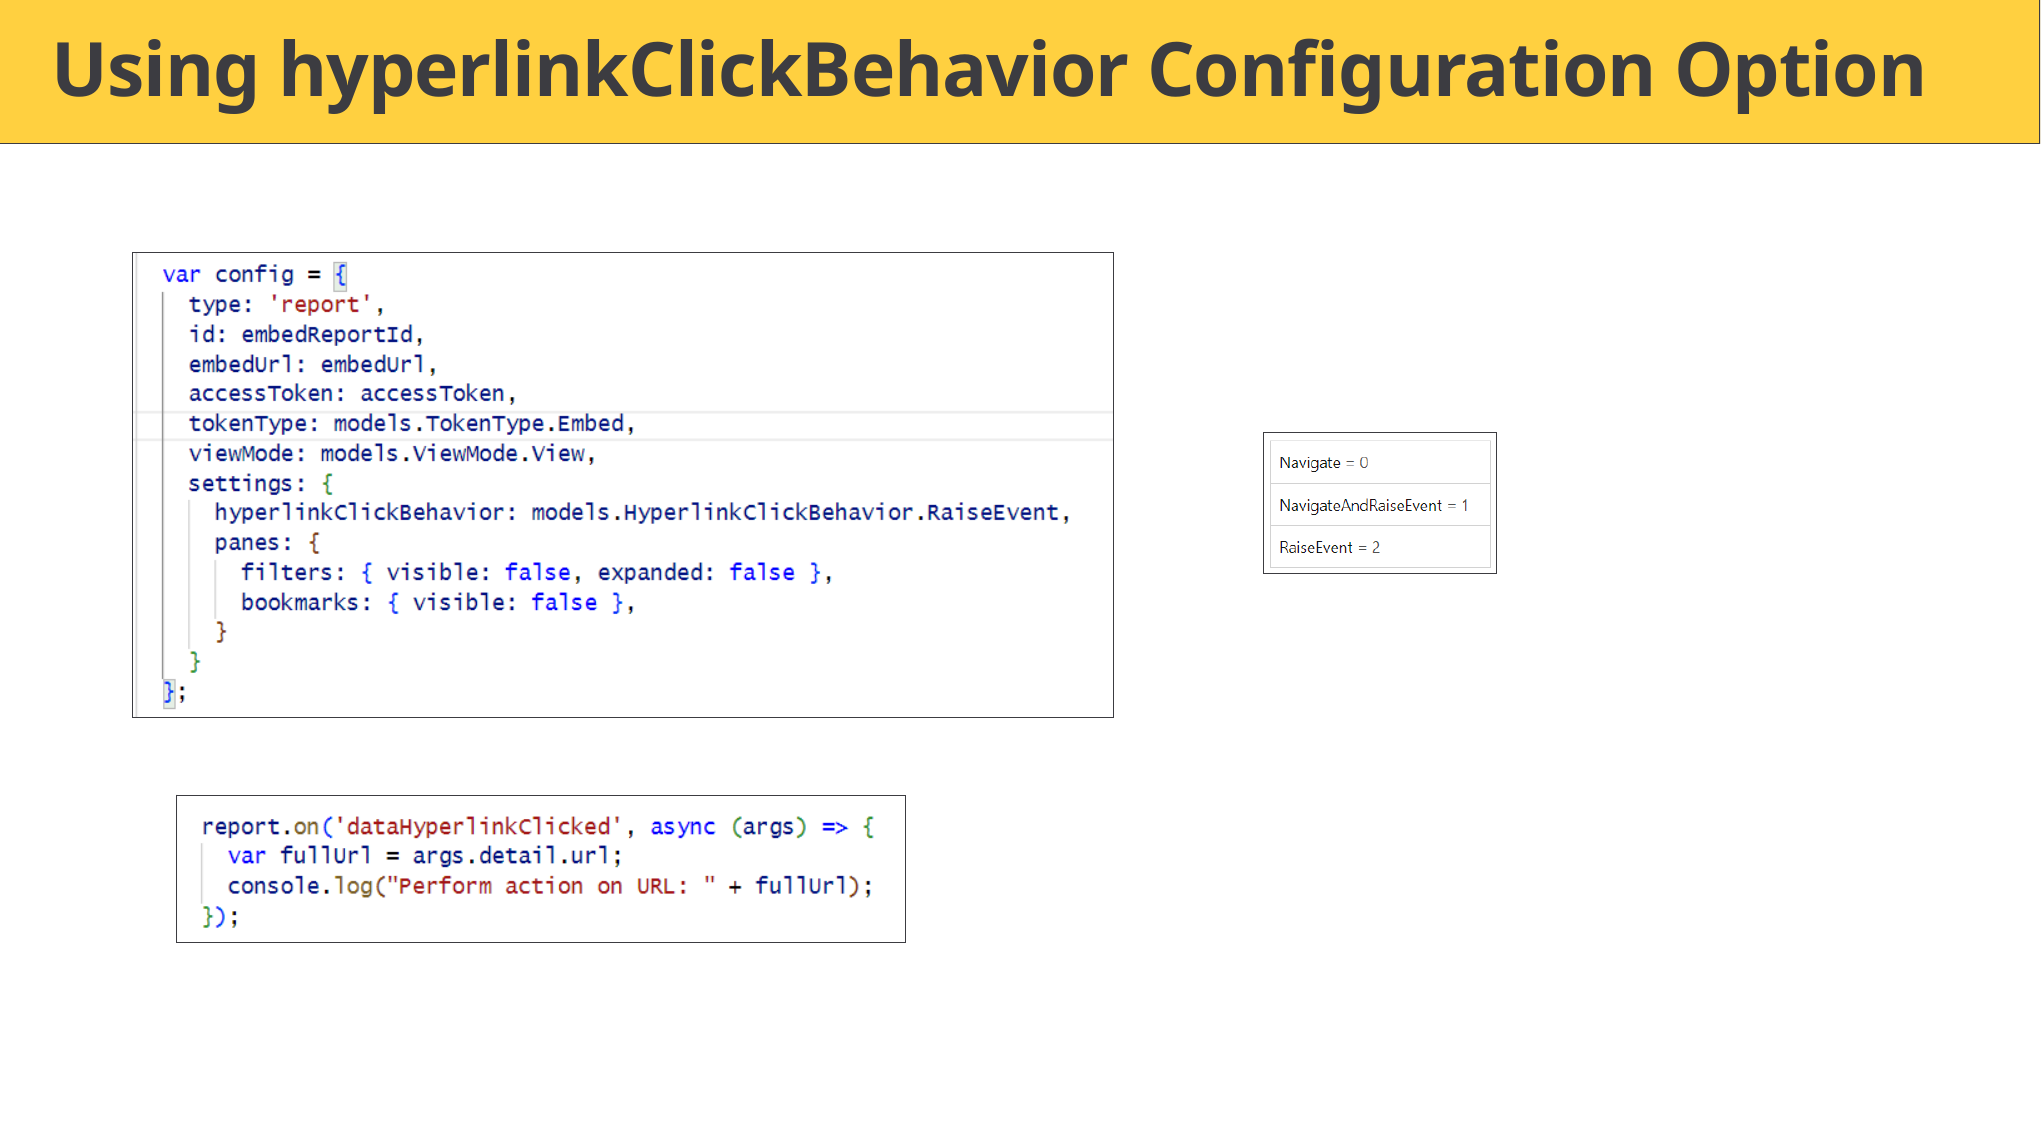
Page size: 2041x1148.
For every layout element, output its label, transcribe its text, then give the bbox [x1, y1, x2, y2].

picture [1262, 432, 1498, 574]
picture [176, 794, 906, 943]
picture [132, 251, 1115, 718]
title Using hyperlinkClickBehavior Configuration Option [51, 31, 1988, 113]
